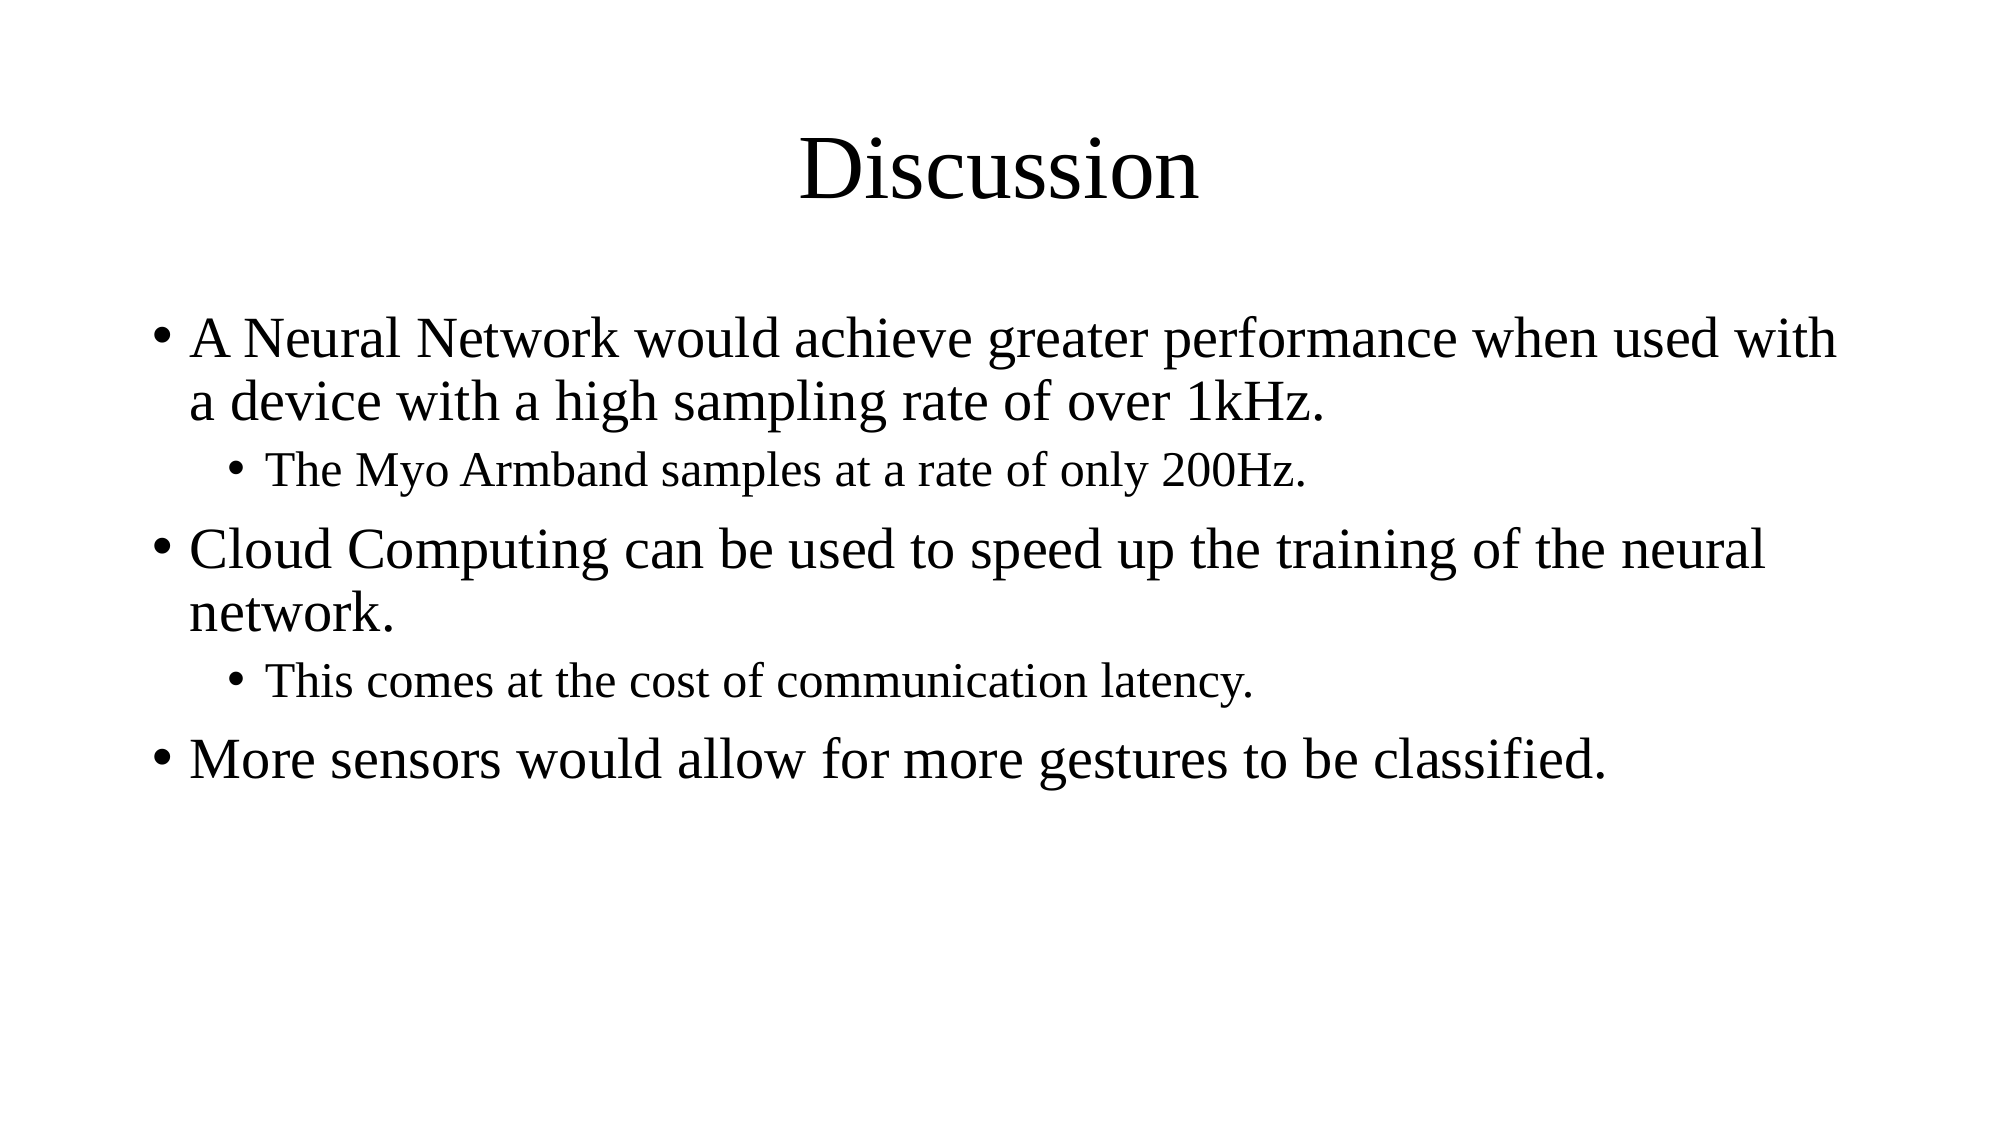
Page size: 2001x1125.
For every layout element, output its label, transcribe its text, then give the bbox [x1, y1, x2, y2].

title Discussion [137, 59, 1863, 278]
list A Neural Network would achieve greater performance when used with a device with a high sampling rate of over 1kHz. The Myo Armband samples at a rate of only 200Hz. Cloud Computing can be used to speed up the training of the neural network. This comes at the cost of communication latency. More sensors would allow for more gestures to be classified. [137, 299, 1863, 1014]
